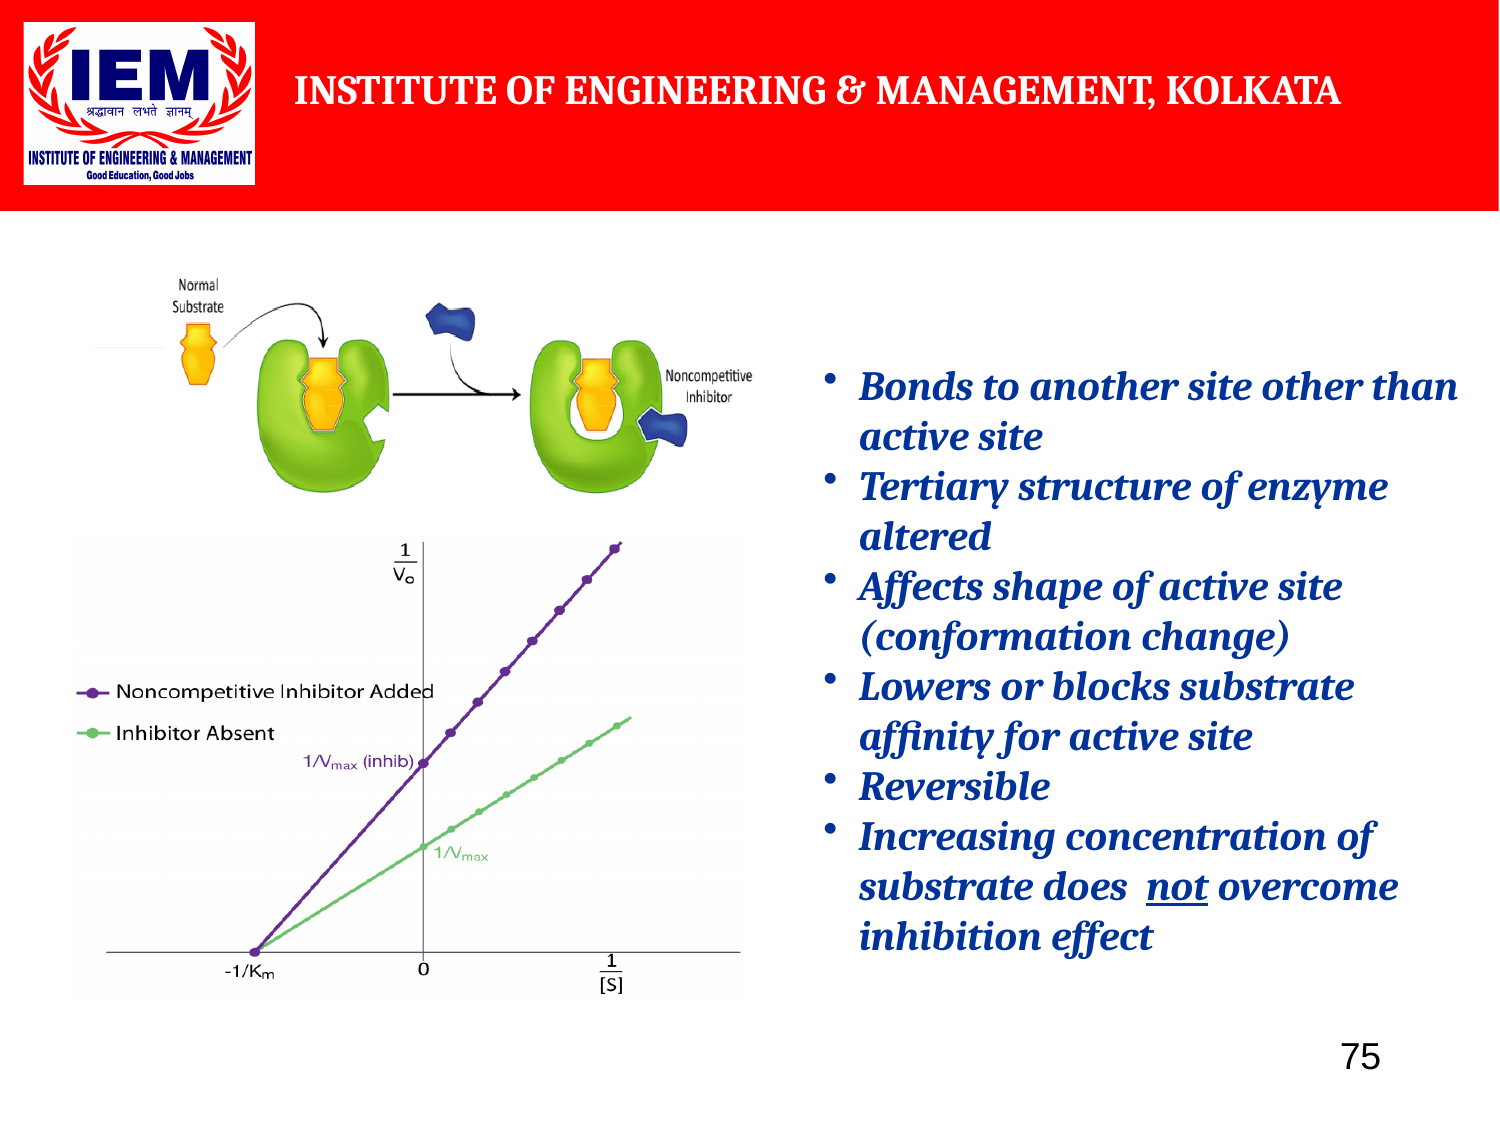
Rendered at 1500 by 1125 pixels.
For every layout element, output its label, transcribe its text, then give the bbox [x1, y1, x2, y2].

picture [58, 527, 751, 1003]
picture [23, 22, 255, 185]
picture [163, 269, 762, 500]
text_box Bonds to another site other than active site Tertiary structure of enzyme altered Affects shape of active site (conformation change) Lowers or blocks substrate affinity for active site Reversible Increasing concentration of substrate does not overcome inhibition effect [808, 281, 1500, 1017]
